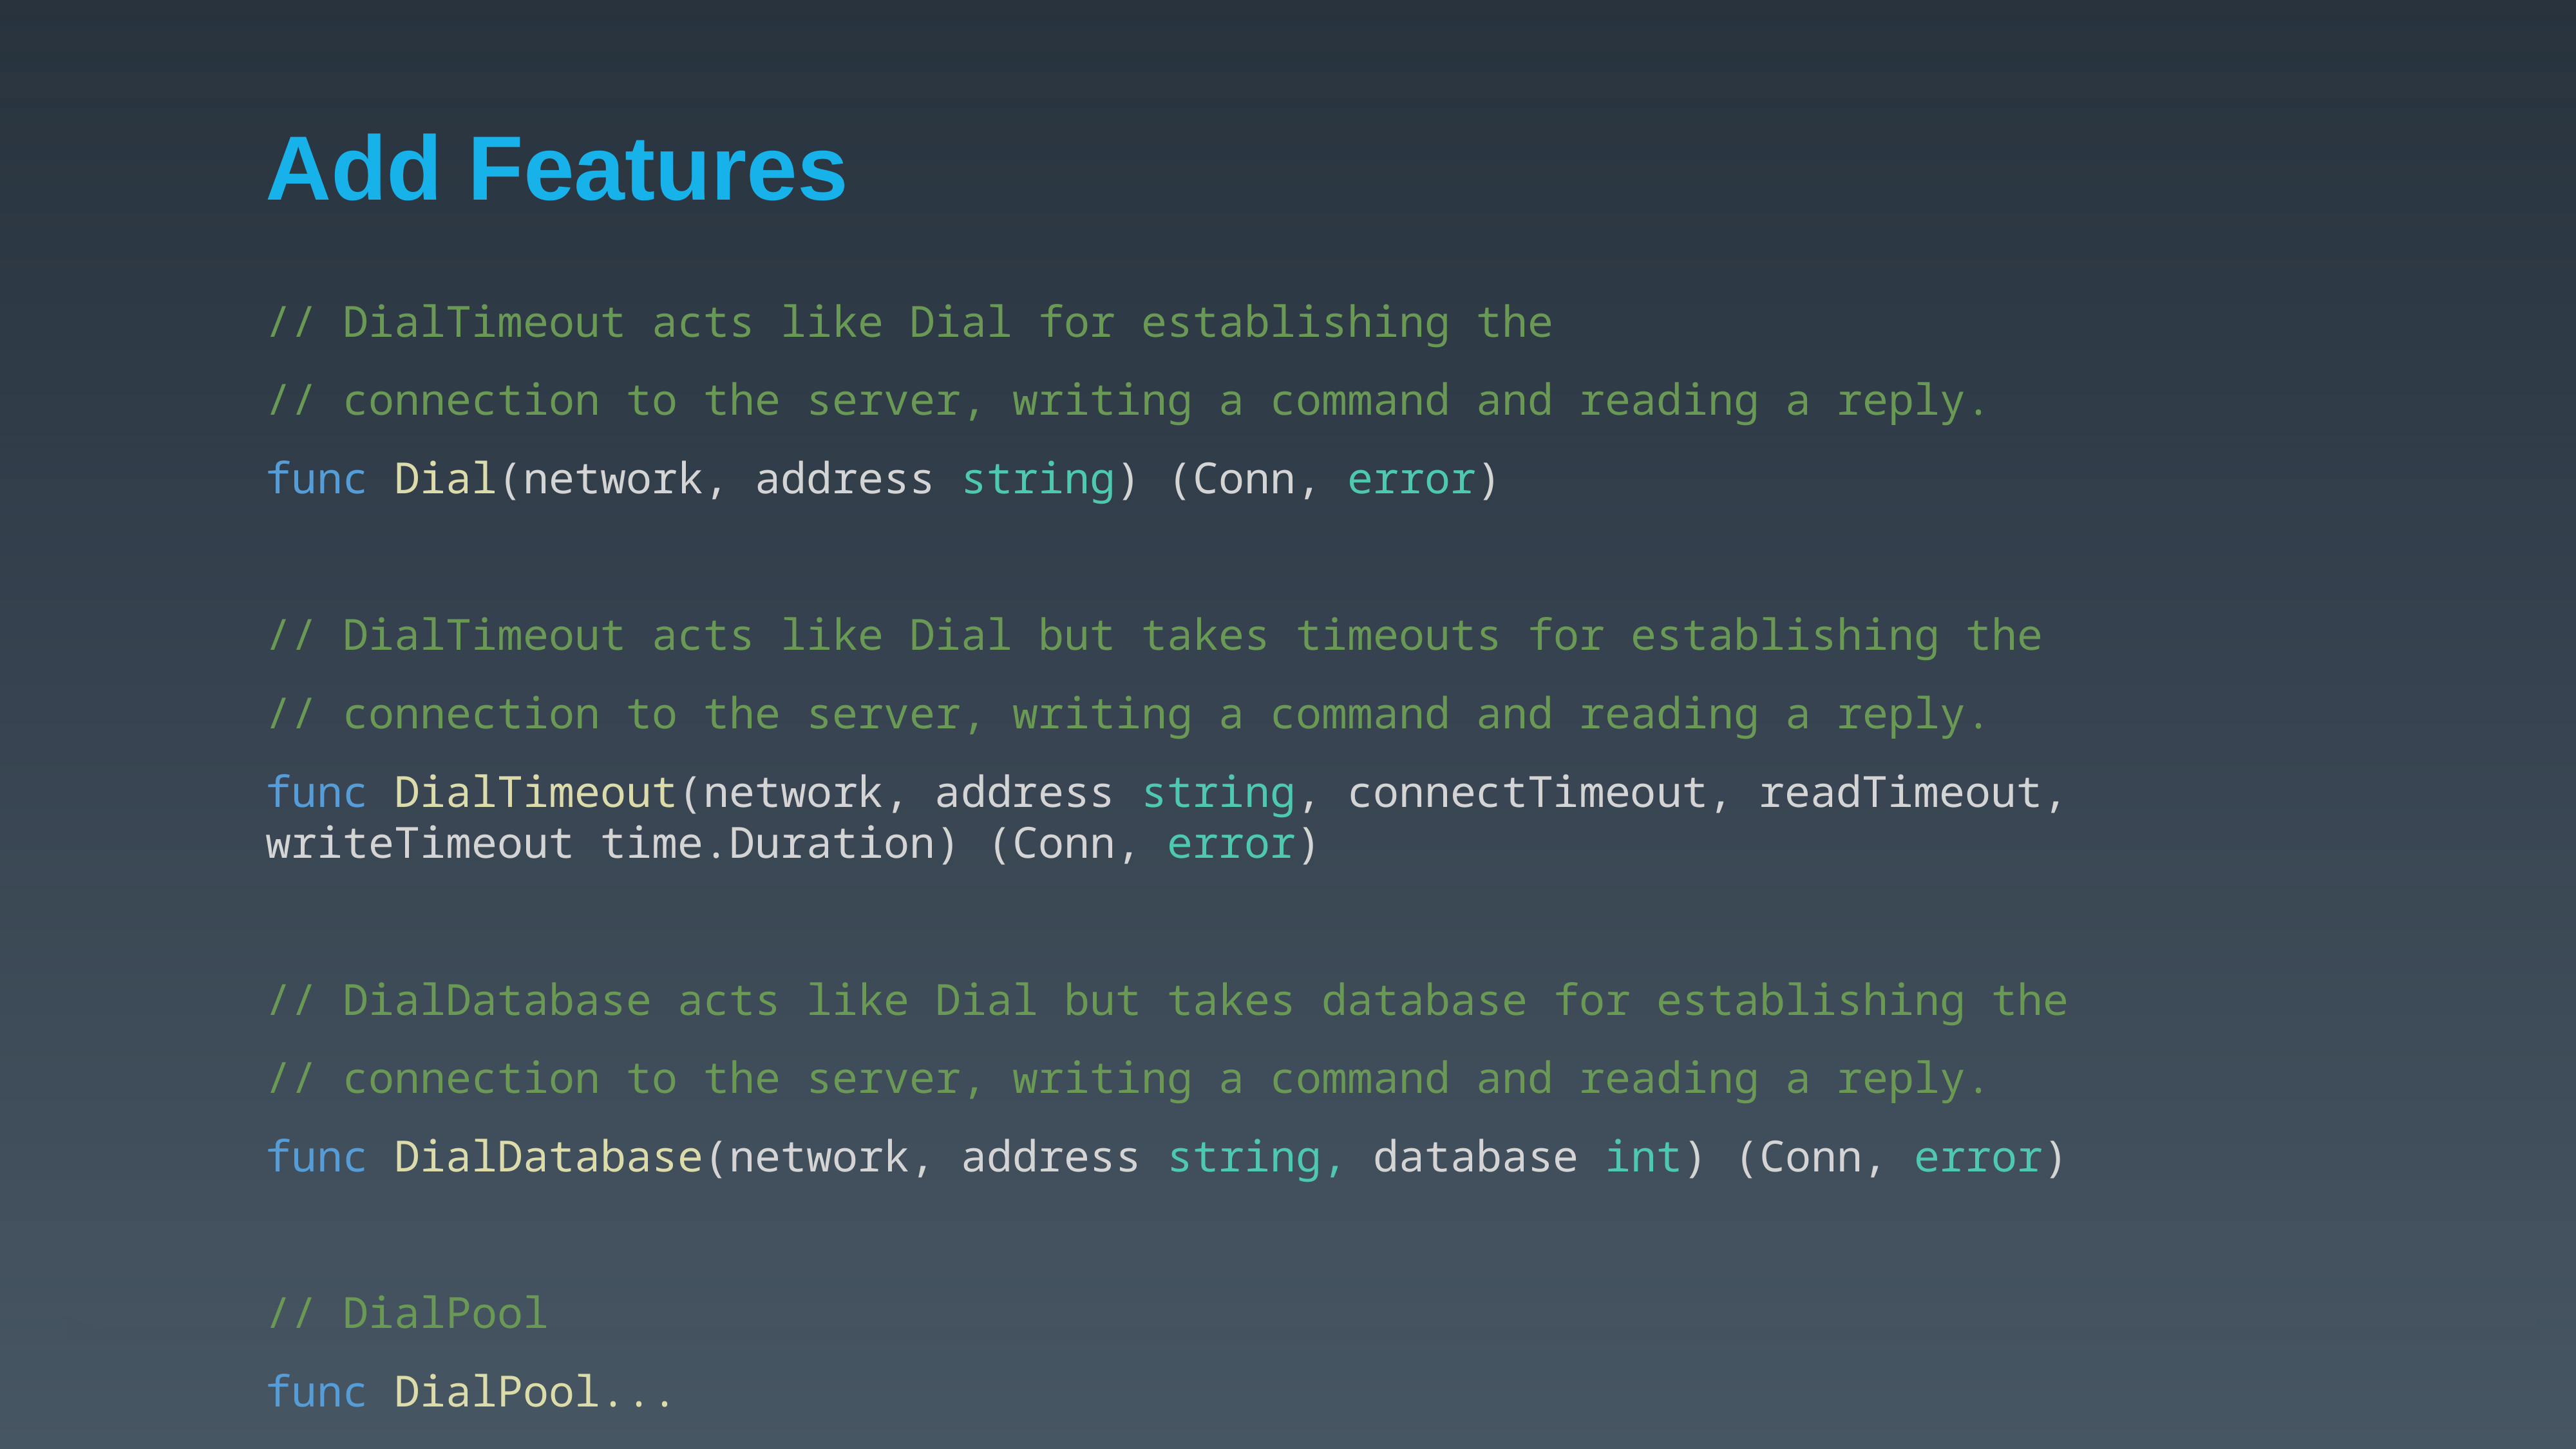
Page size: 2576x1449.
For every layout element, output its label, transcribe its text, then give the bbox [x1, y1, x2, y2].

title Add Features [260, 103, 2316, 243]
list // DialTimeout acts like Dial for establishing the // connection to the server, writing a command and reading a reply. func Dial(network, address string) (Conn, error) // DialTimeout acts like Dial but takes timeouts for establishing the // connection to the server, writing a command and reading a reply. func DialTimeout(network, address string, connectTimeout, readTimeout, writeTimeout time.Duration) (Conn, error) // DialDatabase acts like Dial but takes database for establishing the // connection to the server, writing a command and reading a reply. func DialDatabase(network, address string, database int) (Conn, error) // DialPool func DialPool... [260, 288, 2316, 1436]
picture [0, 0, 2576, 1449]
